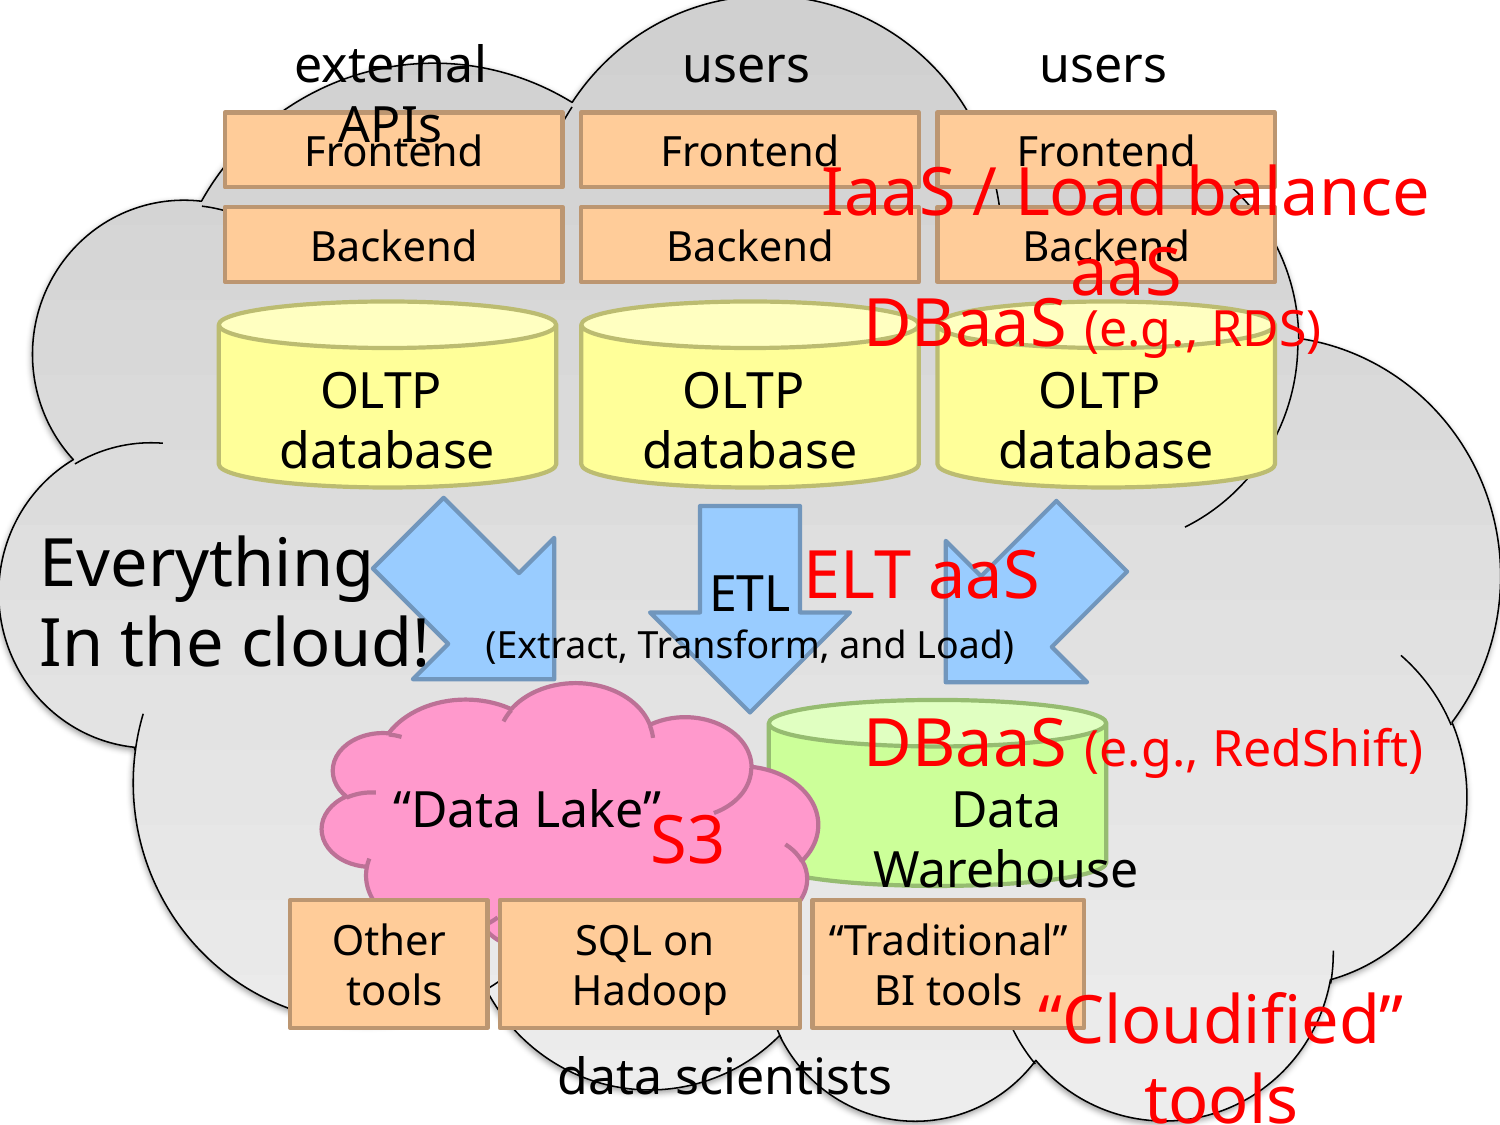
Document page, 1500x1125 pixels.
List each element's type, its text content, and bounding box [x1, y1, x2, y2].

text_box Frontend [935, 110, 1277, 141]
text_box “Traditional” BI tools [810, 898, 1086, 1030]
text_box Frontend [223, 110, 565, 189]
text_box [319, 680, 821, 943]
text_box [937, 301, 1276, 488]
text_box [450, 674, 557, 682]
text_box “Cloudified” tools [955, 969, 1488, 1125]
text_box [536, 535, 557, 553]
text_box Frontend [579, 110, 921, 189]
text_box S3 [619, 789, 757, 885]
text_box IaaS / Load balance aaS [762, 141, 1490, 317]
text_box users [581, 24, 913, 100]
text_box DBaaS (e.g., RDS) [728, 272, 1457, 368]
text_box [943, 620, 1090, 685]
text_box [218, 301, 557, 488]
text_box Data Warehouse [821, 769, 1192, 905]
text_box DBaaS (e.g., RedShift) [837, 691, 1450, 787]
text_box [806, 831, 821, 882]
text_box [1030, 498, 1083, 524]
text_box external APIs [225, 24, 557, 160]
text_box Other tools [288, 898, 490, 1030]
text_box data scientists [499, 1037, 950, 1113]
text_box “Data Lake” [342, 769, 713, 845]
text_box Everything In the cloud! [24, 512, 450, 688]
text_box [766, 702, 837, 818]
text_box [513, 881, 955, 1123]
text_box ETL (Extract, Transform, and Load) [450, 553, 1050, 674]
text_box [697, 503, 803, 524]
text_box users [937, 24, 1269, 100]
text_box [0, 46, 1500, 969]
text_box Backend [223, 205, 565, 284]
text_box Backend [579, 205, 762, 284]
text_box [426, 497, 502, 553]
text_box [581, 301, 919, 488]
text_box [490, 938, 498, 1011]
text_box [29, 682, 555, 1009]
text_box ELT aaS [681, 524, 1163, 620]
text_box [708, 674, 792, 715]
text_box [655, 0, 879, 24]
text_box SQL on Hadoop [498, 898, 802, 1030]
